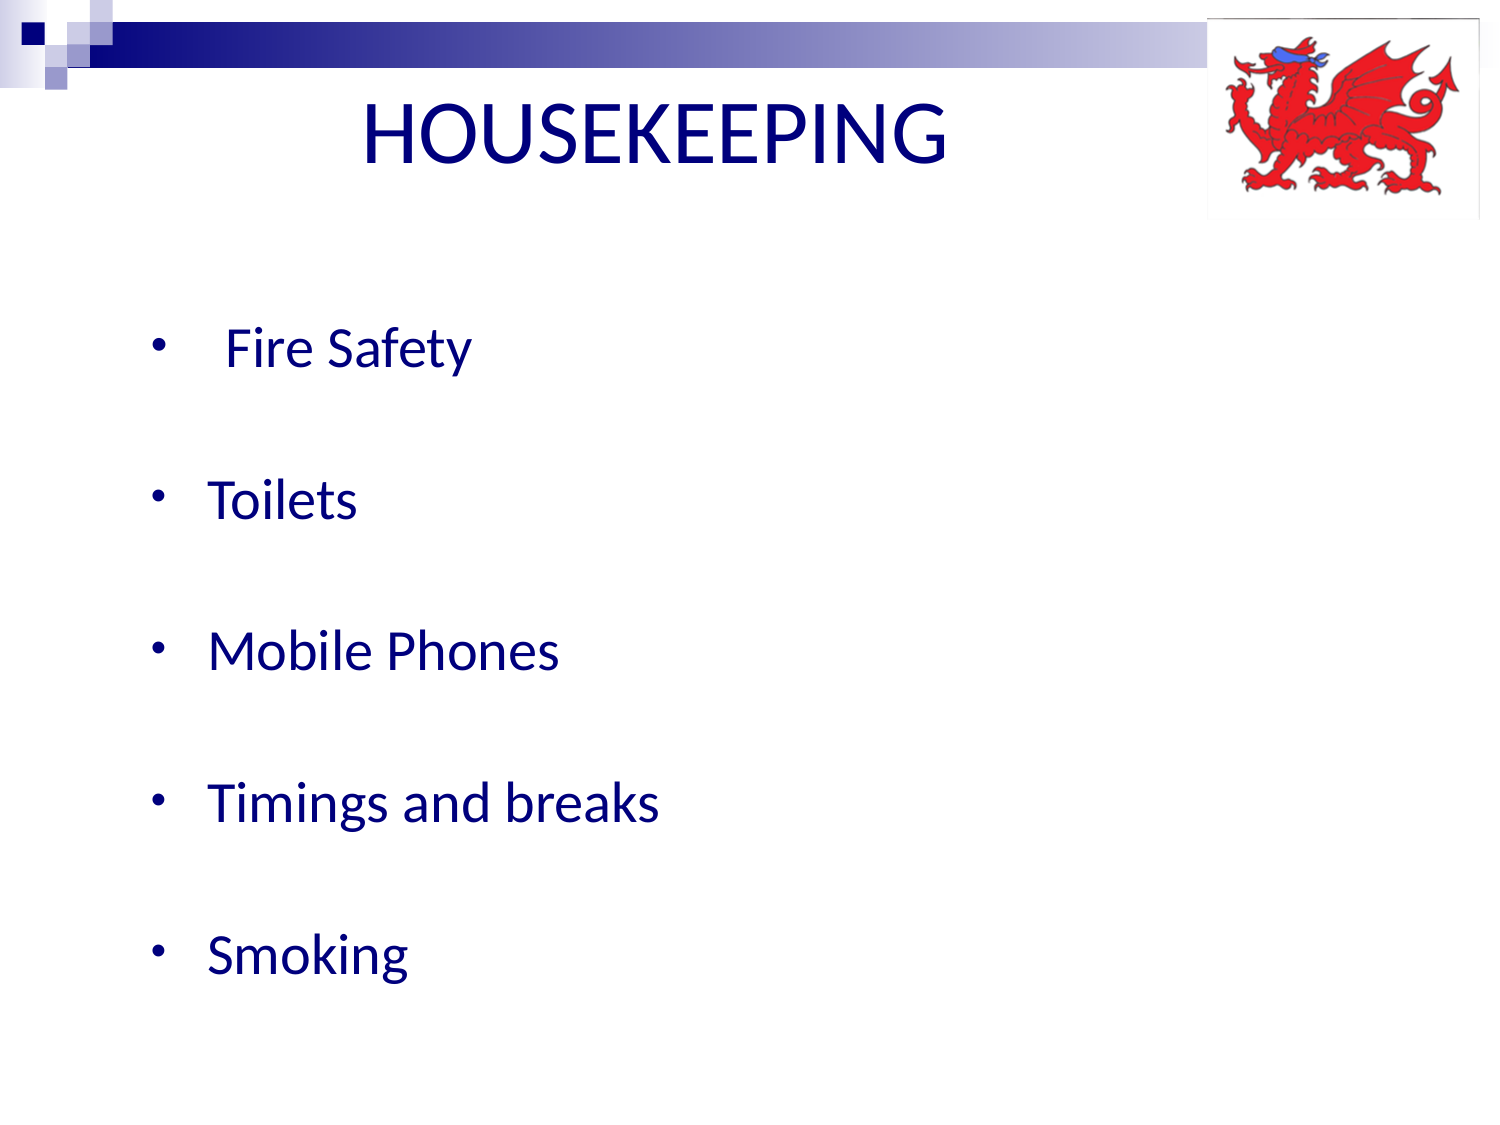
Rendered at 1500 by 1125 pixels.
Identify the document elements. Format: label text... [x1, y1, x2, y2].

list Fire Safety Toilets Mobile Phones Timings and breaks Smoking [135, 231, 1471, 1059]
title HOUSEKEEPING [123, 45, 1188, 209]
picture [1204, 18, 1483, 246]
